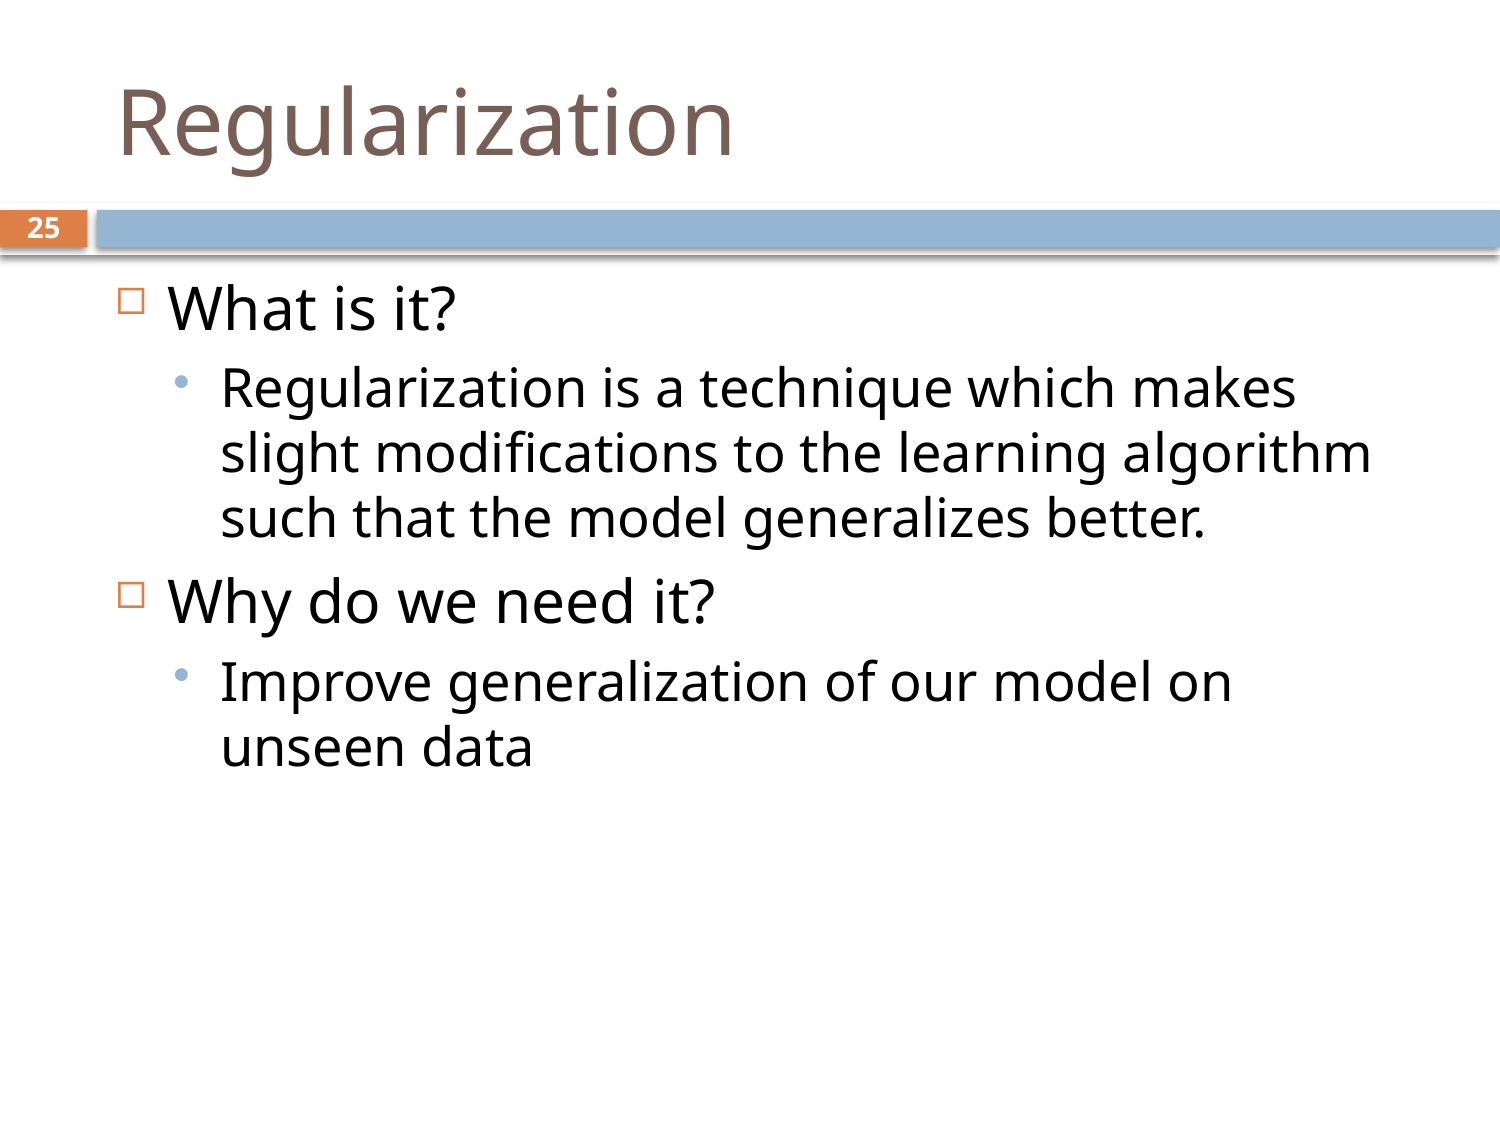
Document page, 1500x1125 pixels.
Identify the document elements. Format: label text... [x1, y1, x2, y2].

slide_number 25 [0, 208, 88, 249]
title Regularization [100, 37, 1438, 200]
list What is it? Regularization is a technique which makes slight modifications to the learning algorithm such that the model generalizes better. Why do we need it? Improve generalization of our model on unseen data [100, 262, 1438, 1000]
